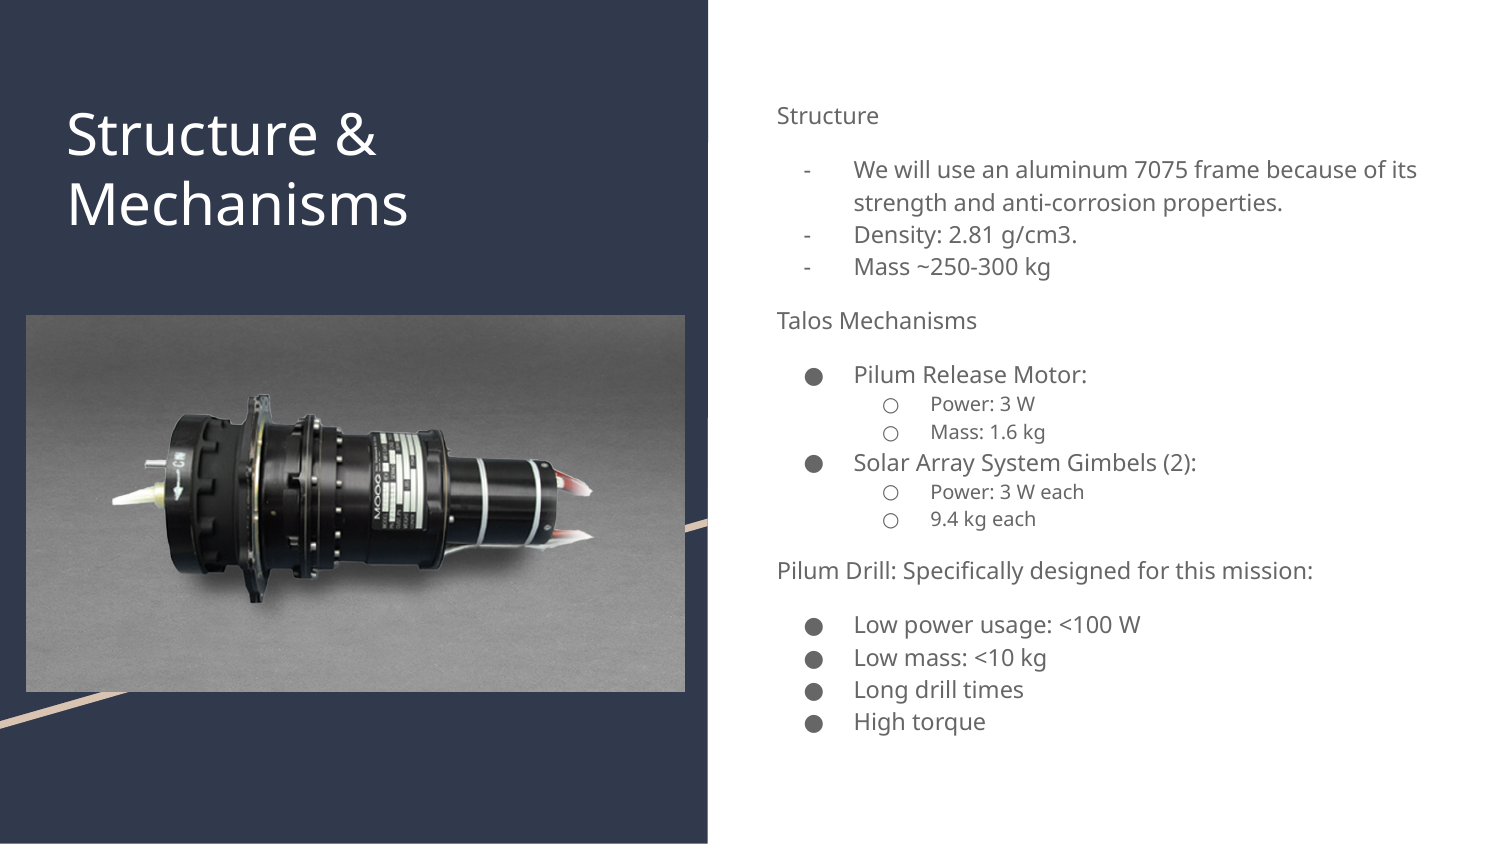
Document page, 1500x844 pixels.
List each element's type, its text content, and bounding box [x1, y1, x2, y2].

title Structure & Mechanisms [51, 82, 660, 313]
list Structure We will use an aluminum 7075 frame because of its strength and anti-corrosion properties. Density: 2.81 g/cm3. Mass ~250-300 kg Talos Mechanisms Pilum Release Motor: Power: 3 W Mass: 1.6 kg Solar Array System Gimbels (2): Power: 3 W each 9.4 kg each Pilum Drill: Specifically designed for this mission: Low power usage: <100 W Low mass: <10 kg Long drill times High torque [761, 82, 1446, 755]
picture [25, 315, 685, 692]
